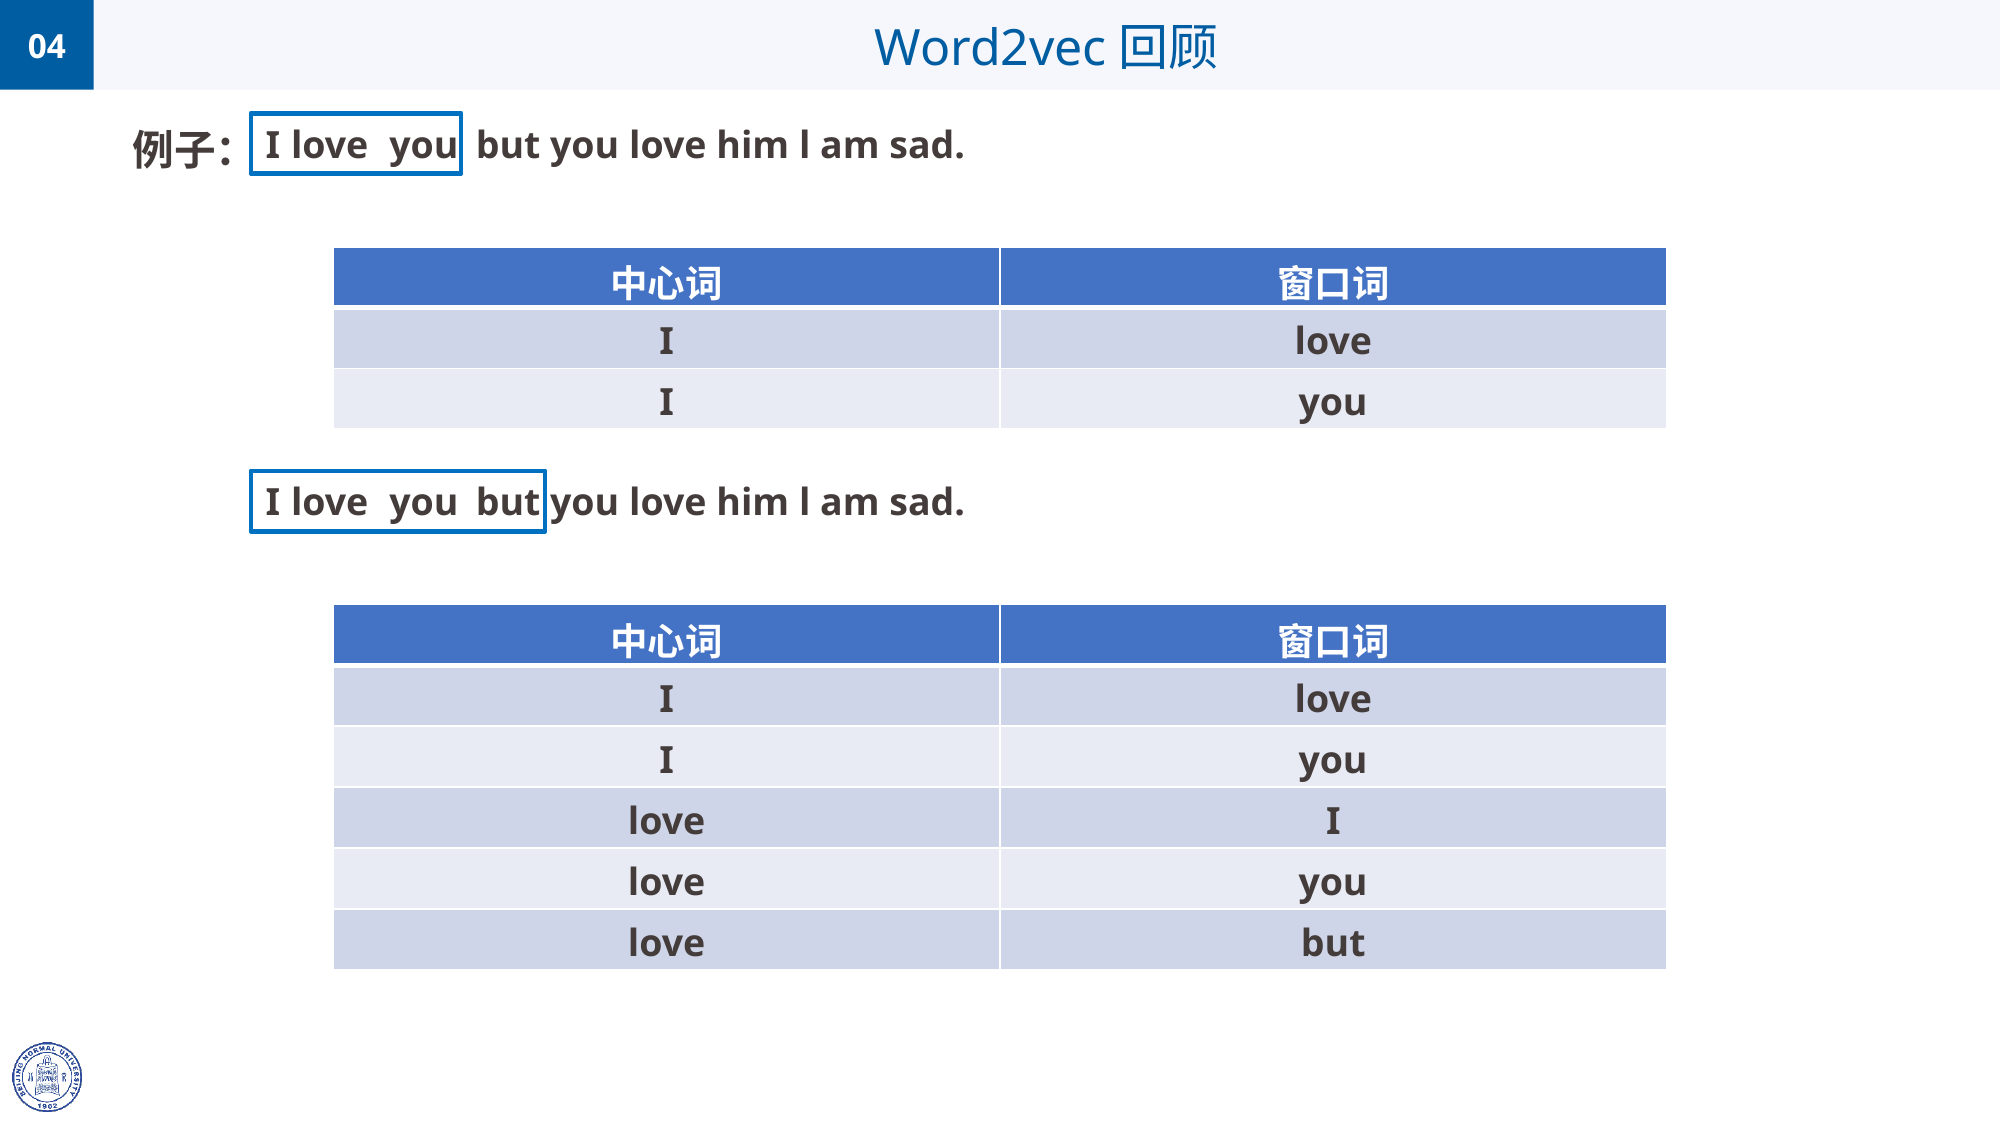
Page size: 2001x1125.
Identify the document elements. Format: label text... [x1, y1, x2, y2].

text_box but you love him l am sad. [546, 470, 1462, 531]
table_cell I [334, 727, 999, 786]
table_cell love [334, 910, 999, 969]
table_header 中心词 [334, 248, 999, 305]
table_cell love [1001, 310, 1666, 368]
table_cell love [1001, 668, 1666, 725]
table_header 窗口词 [1001, 605, 1666, 663]
table_cell love [334, 788, 999, 847]
picture [12, 1042, 82, 1112]
text_box [250, 113, 462, 174]
table_cell I [1001, 788, 1666, 847]
table_cell I [334, 369, 999, 428]
table_cell you [1001, 369, 1666, 428]
text_box 例子： [117, 91, 1056, 182]
table_cell love [334, 849, 999, 908]
table_cell you [1001, 849, 1666, 908]
text_box [250, 470, 546, 532]
table_header 中心词 [334, 605, 999, 663]
table_cell but [1001, 910, 1666, 969]
text_box but you love him l am sad. [462, 113, 1462, 173]
text_box Word2vec回顾 [95, 0, 2000, 91]
table_cell you [1001, 727, 1666, 786]
text_box 04 [0, 0, 95, 91]
table_cell I [334, 668, 999, 725]
table_header 窗口词 [1001, 248, 1666, 305]
table_cell I [334, 310, 999, 368]
